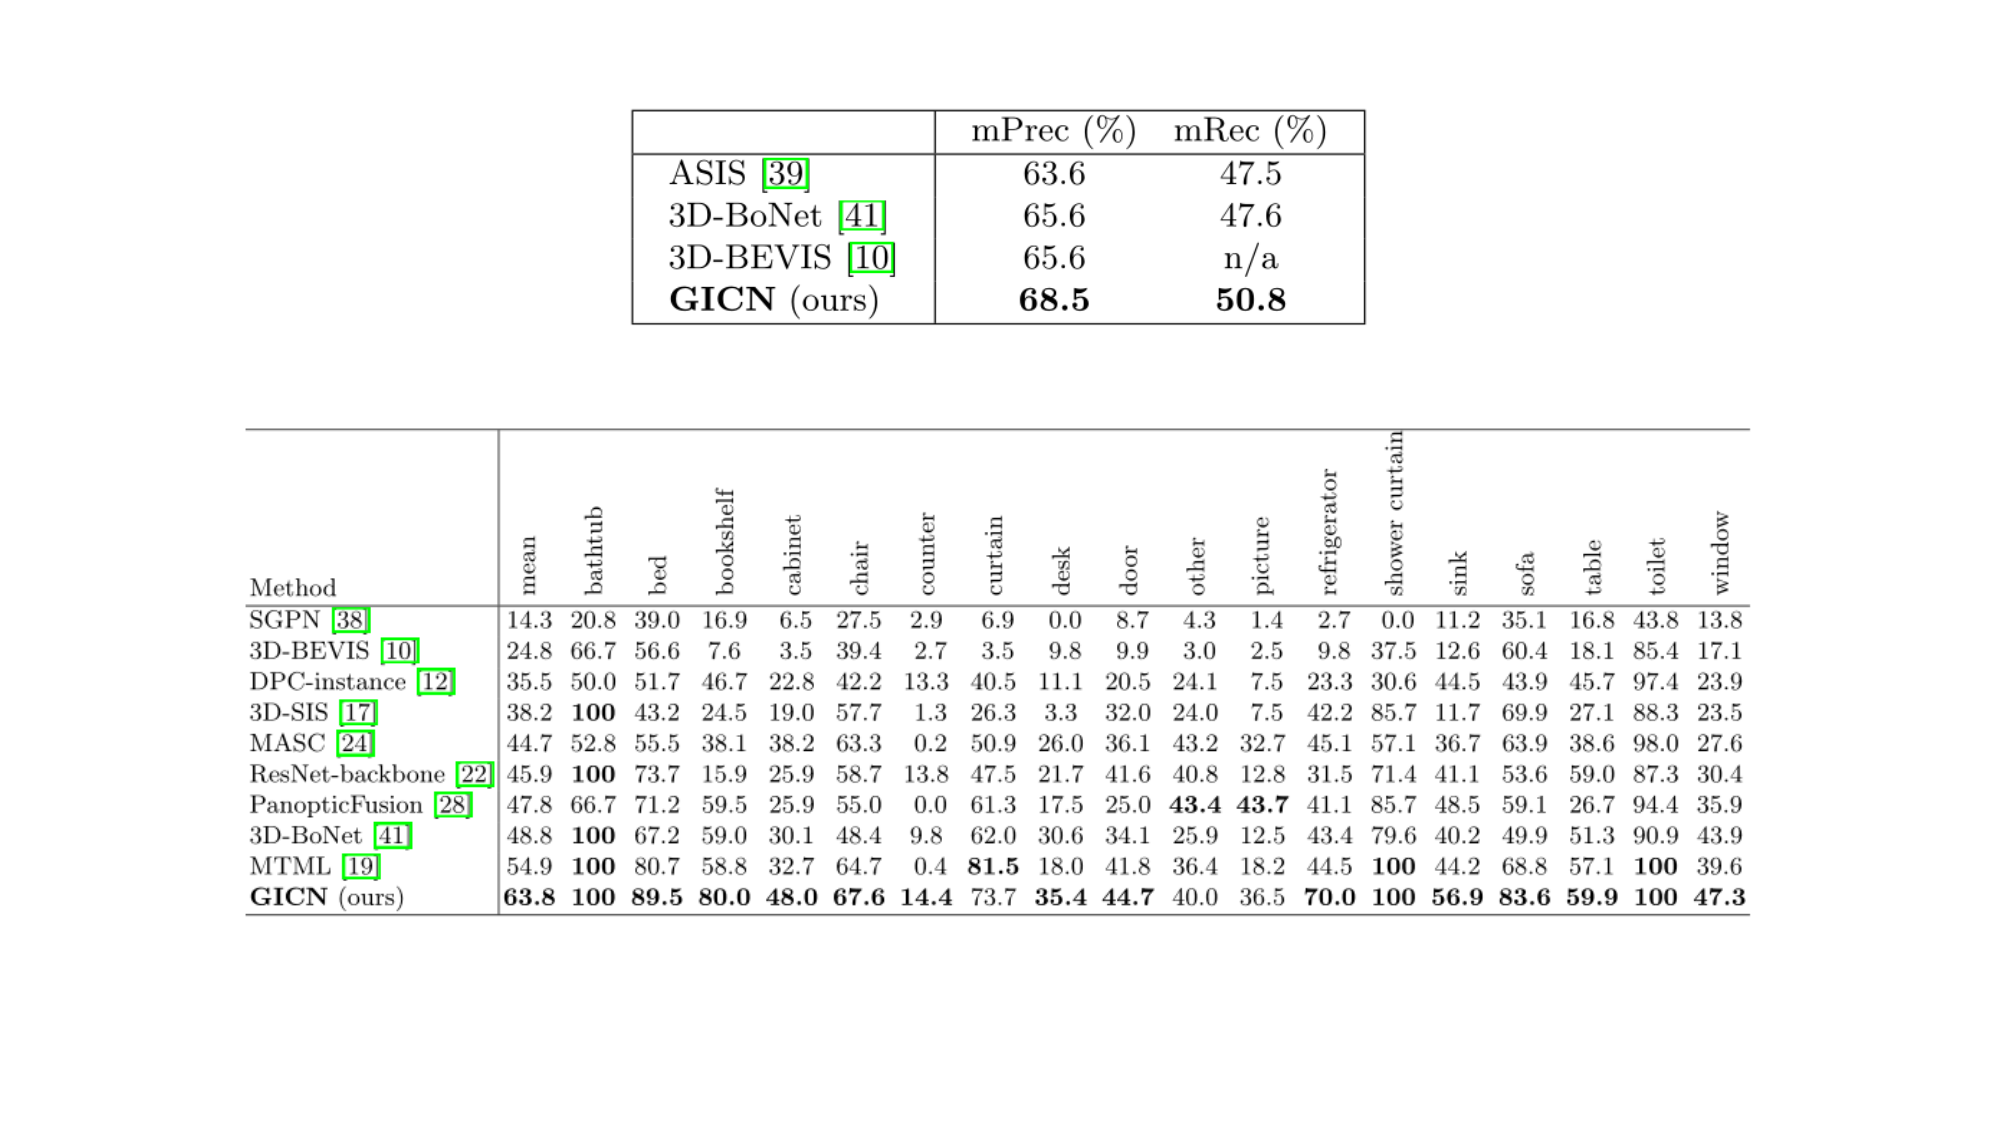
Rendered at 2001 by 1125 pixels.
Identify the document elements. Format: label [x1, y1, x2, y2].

picture [591, 89, 1409, 371]
picture [230, 423, 1770, 930]
